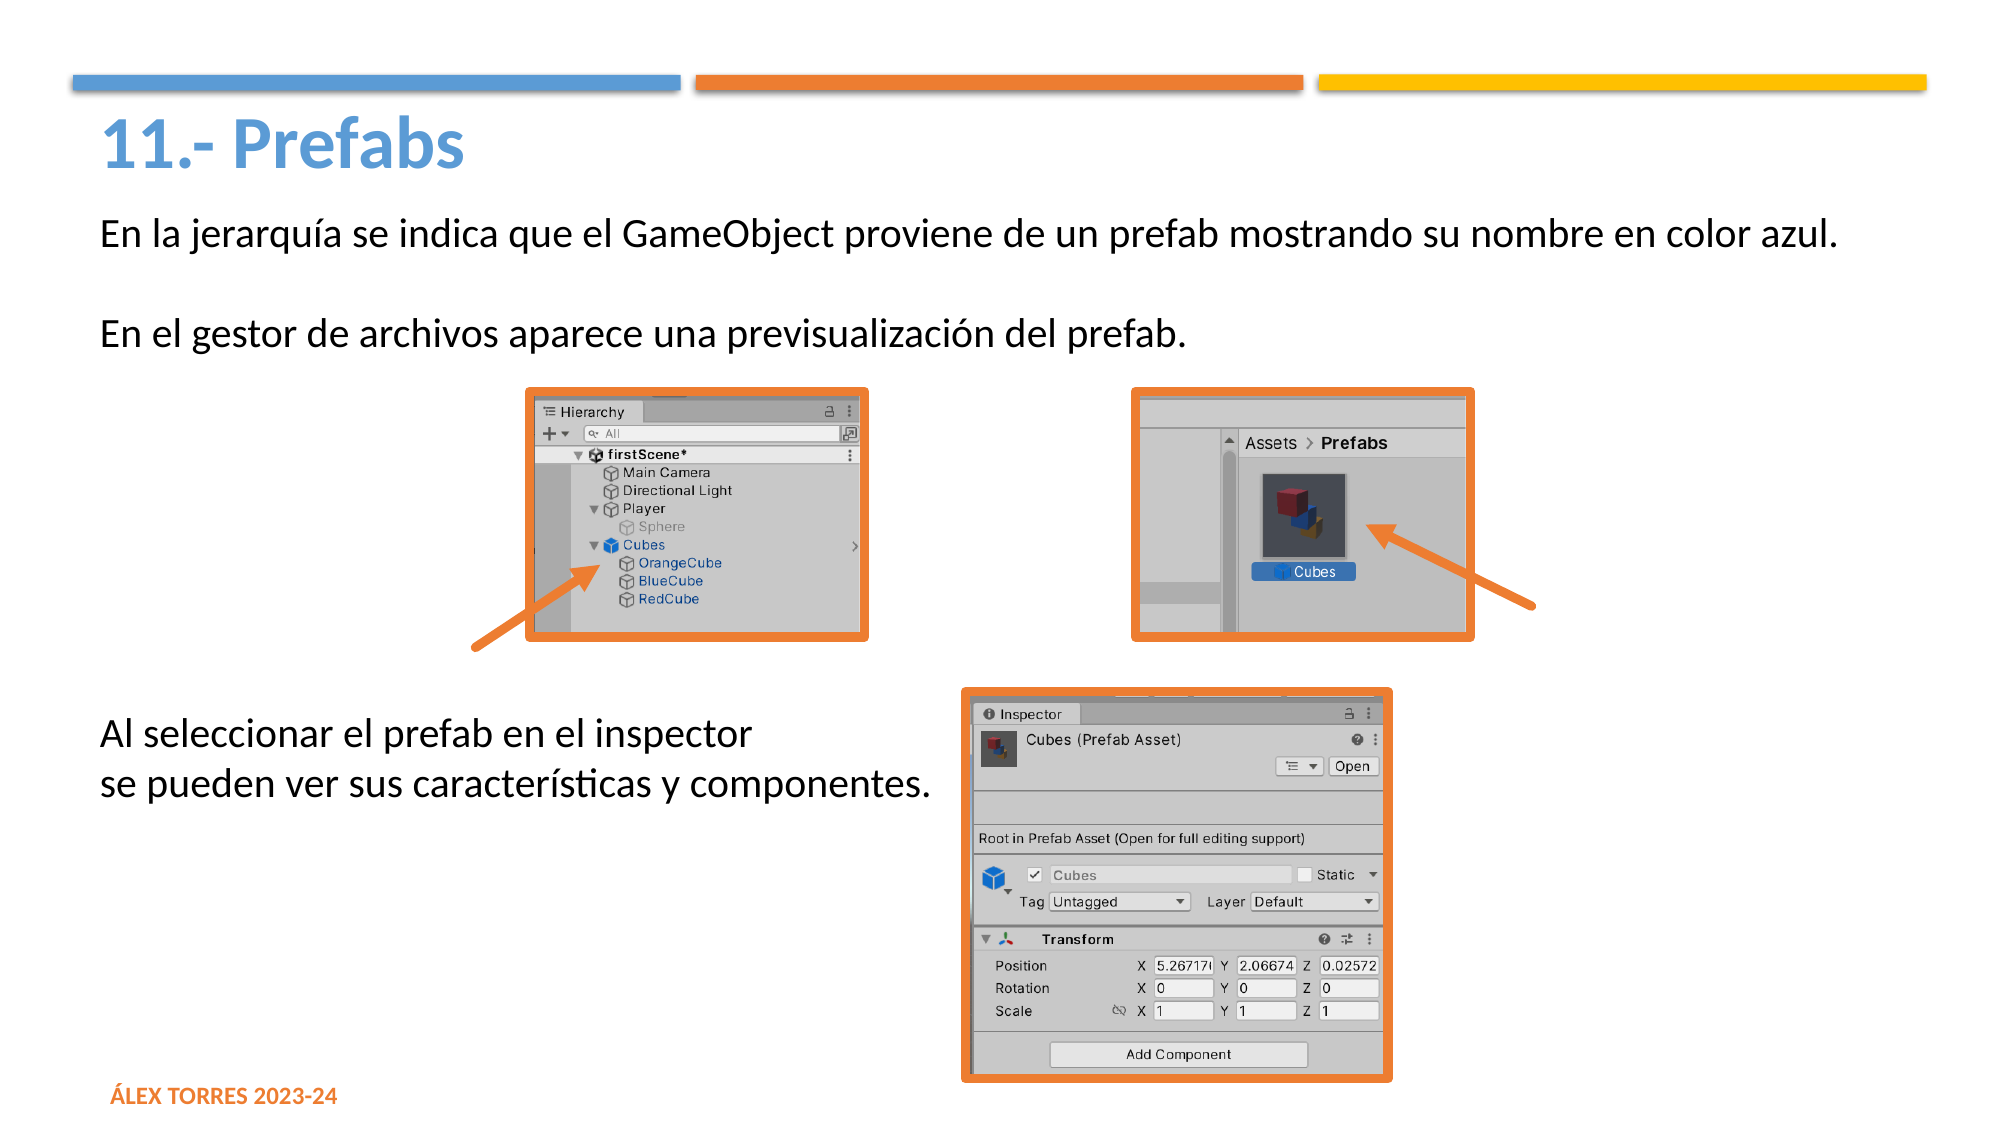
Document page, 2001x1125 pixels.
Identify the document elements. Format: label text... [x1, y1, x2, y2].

picture [969, 695, 1384, 1075]
picture [1139, 395, 1467, 633]
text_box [1364, 523, 1533, 607]
text_box En la jerarquía se indica que el GameObject proviene de un prefab mostrando su nombre en color azul. En el gestor de archivos aparece una previsualización del prefab. Al seleccionar el prefab en el inspector se pueden ver sus características y componentes. [85, 190, 1915, 1074]
text_box 11.- Prefabs [85, 78, 1915, 188]
picture [533, 395, 861, 633]
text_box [474, 564, 601, 648]
